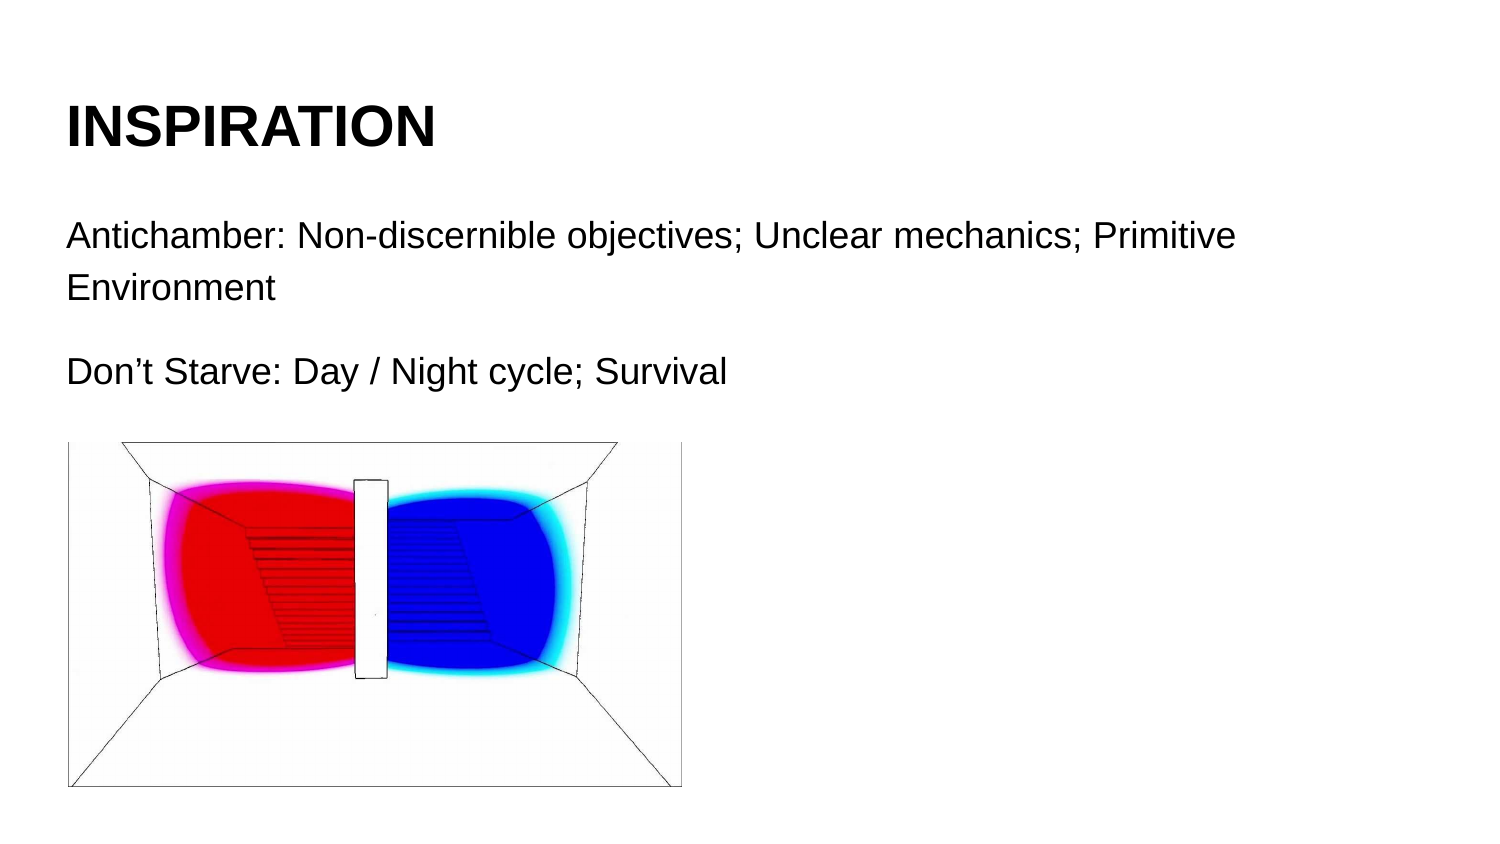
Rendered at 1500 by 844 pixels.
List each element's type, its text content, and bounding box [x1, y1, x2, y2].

title INSPIRATION [51, 72, 1449, 167]
picture [67, 441, 682, 788]
list Antichamber: Non-discernible objectives; Unclear mechanics; Primitive Environment Don’t Starve: Day / Night cycle; Survival [51, 189, 1449, 750]
